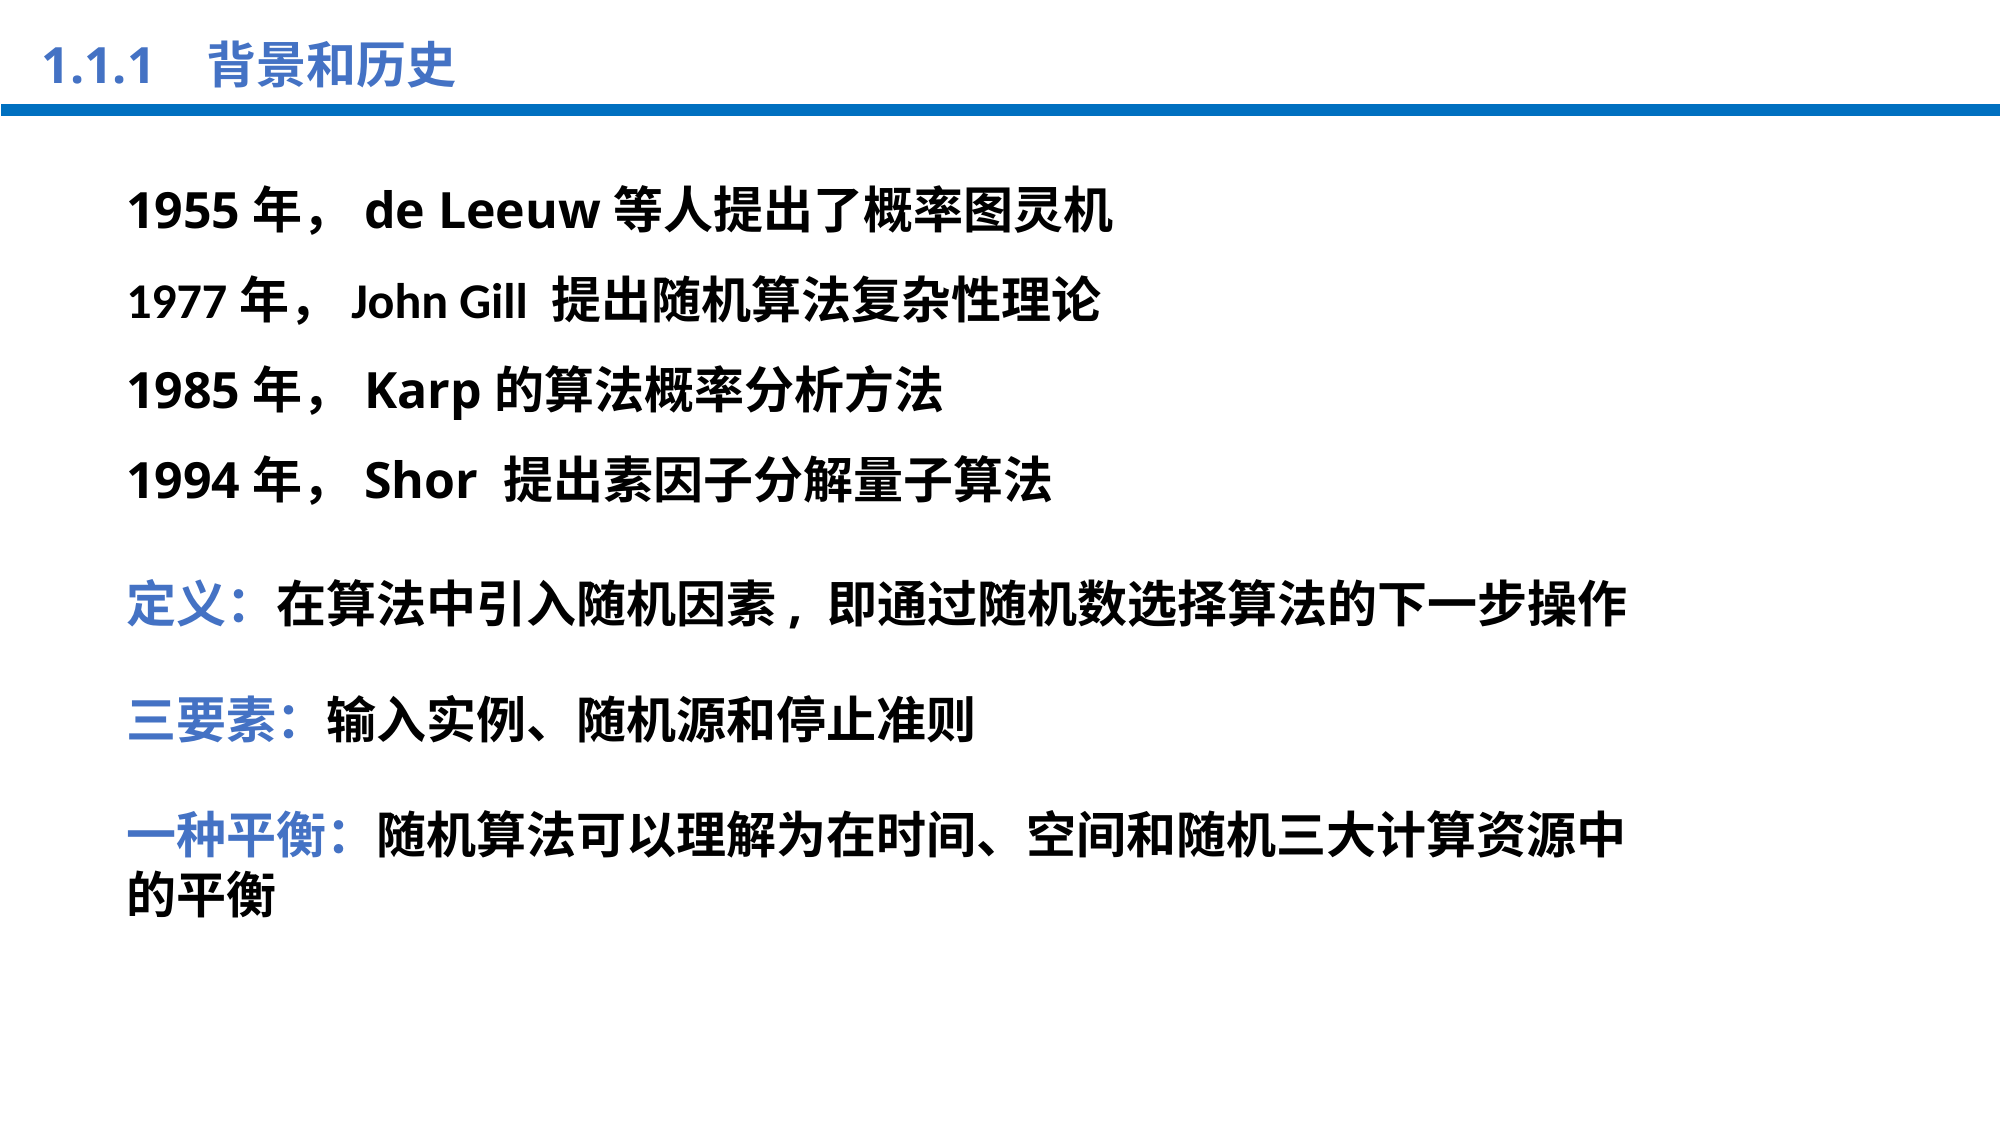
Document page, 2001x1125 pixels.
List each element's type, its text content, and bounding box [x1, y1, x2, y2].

text_box 1.1.1 背景和历史 [26, 14, 1386, 102]
text_box 1955年，de Leeuw等人提出了概率图灵机 1977年，John Gill 提出随机算法复杂性理论 1985年，Karp的算法概率分析方法 1994年，Shor 提出素因子分解量子算法 [111, 141, 1752, 516]
text_box 一种平衡：随机算法可以理解为在时间、空间和随机三大计算资源中的平衡 [111, 796, 1648, 932]
text_box [0, 103, 2000, 117]
text_box 三要素：输入实例、随机源和停止准则 [111, 680, 1648, 756]
text_box 定义：在算法中引入随机因素, 即通过随机数选择算法的下一步操作 [111, 564, 1648, 640]
